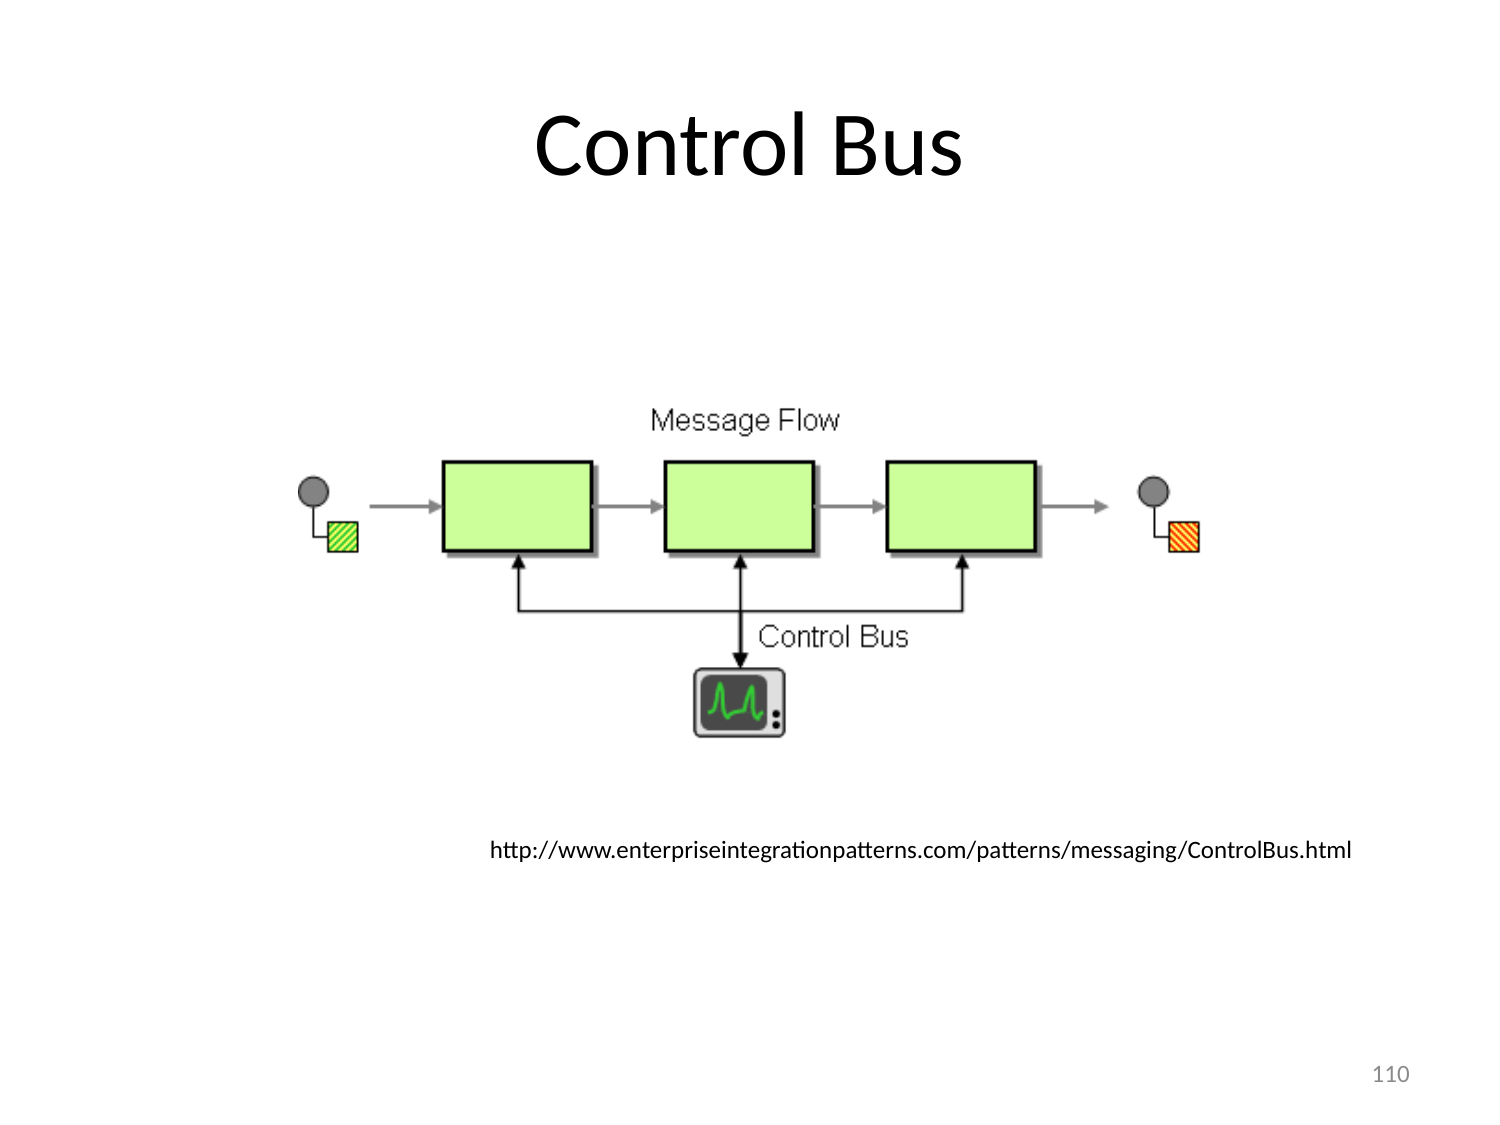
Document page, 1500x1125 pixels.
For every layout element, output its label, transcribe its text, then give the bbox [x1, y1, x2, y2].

text_box http://www.enterpriseintegrationpatterns.com/patterns/messaging/ControlBus.html [475, 826, 1409, 872]
slide_number 110 [1074, 1042, 1425, 1103]
picture [298, 394, 1202, 740]
title Control Bus [75, 45, 1425, 233]
